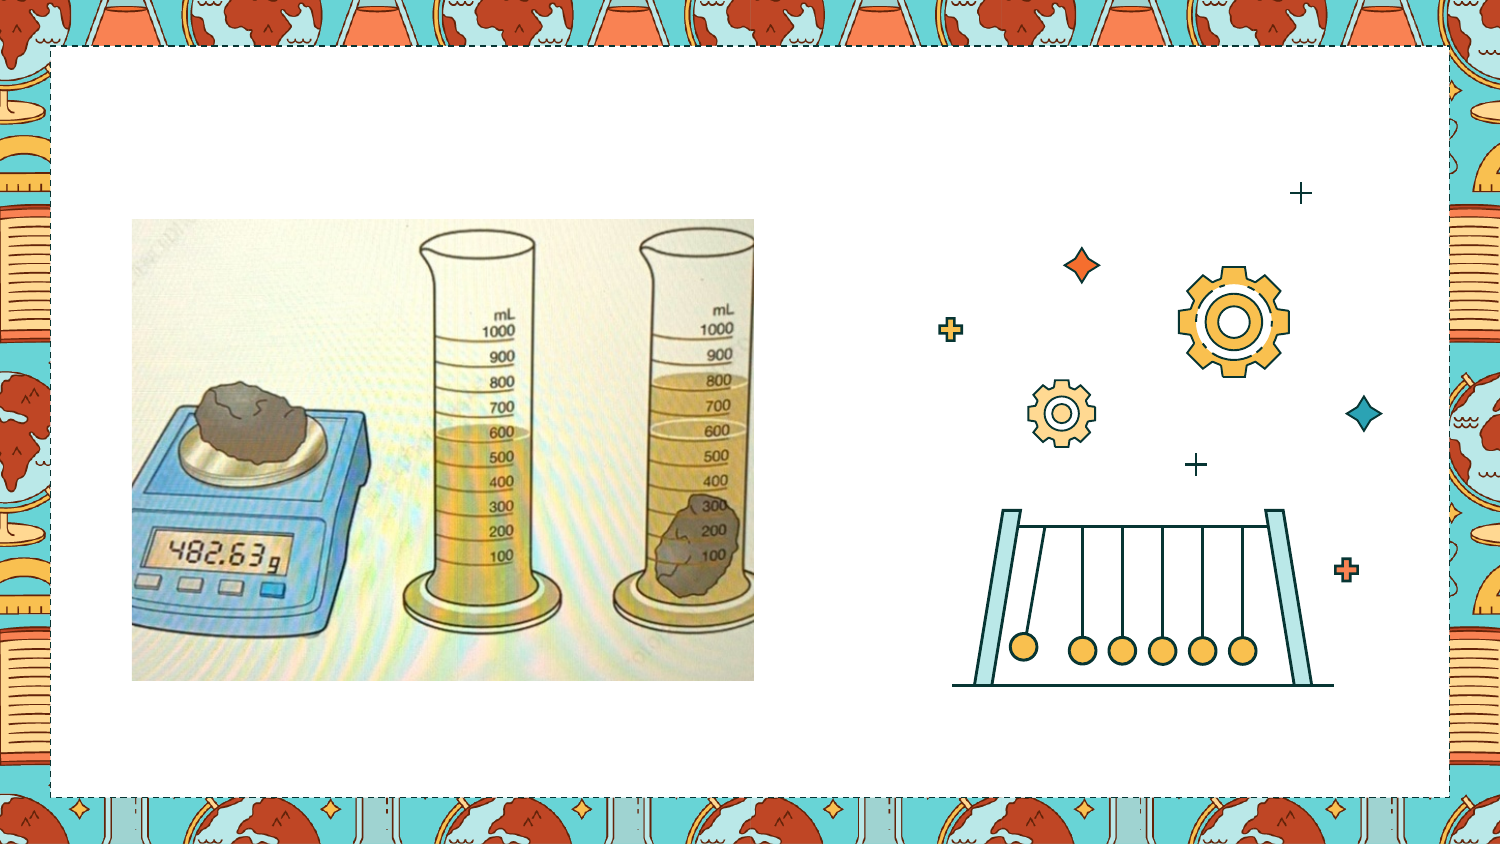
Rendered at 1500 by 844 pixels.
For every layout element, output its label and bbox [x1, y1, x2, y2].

text_box [938, 316, 964, 343]
text_box [1177, 265, 1291, 379]
text_box [1333, 557, 1360, 583]
text_box [1027, 379, 1097, 449]
picture [0, 0, 1500, 844]
text_box [1344, 394, 1384, 433]
text_box [951, 508, 1335, 688]
text_box [1289, 181, 1313, 205]
text_box [1184, 453, 1208, 476]
text_box [1062, 245, 1102, 285]
